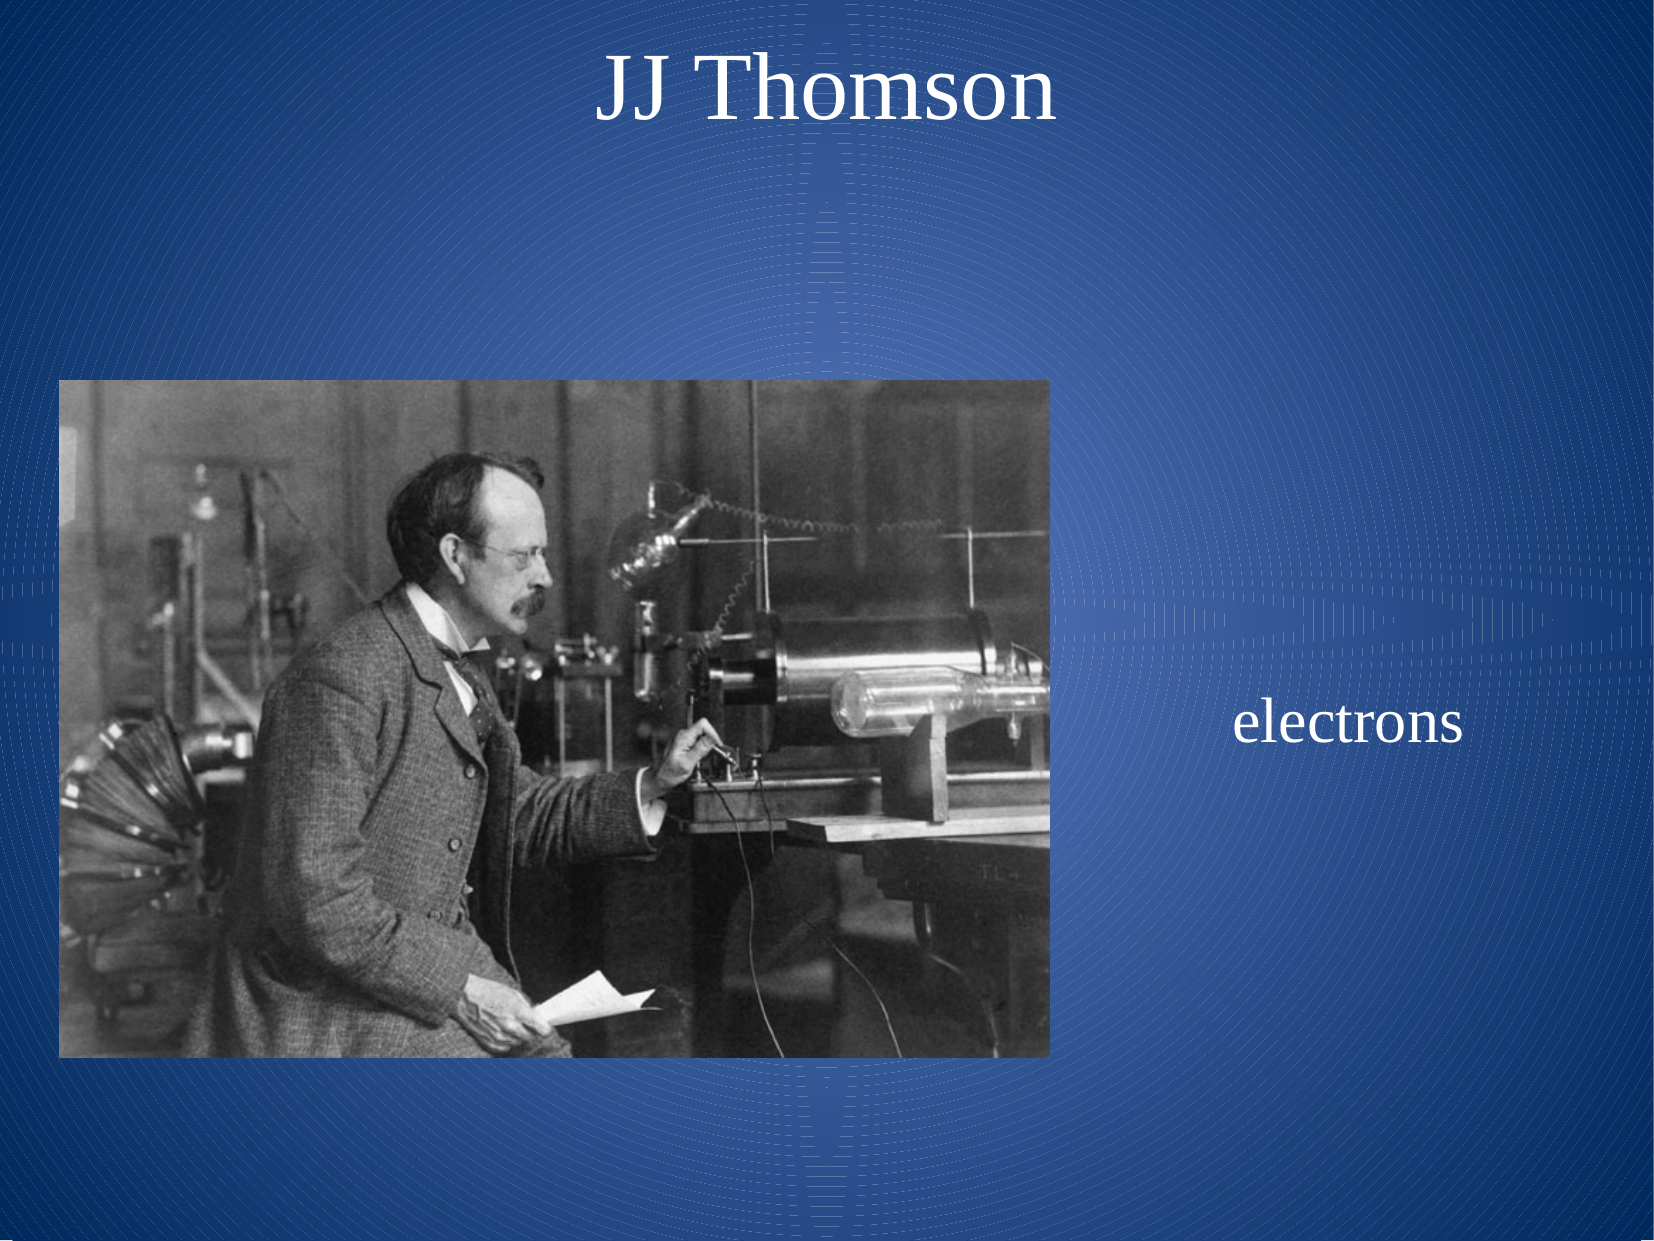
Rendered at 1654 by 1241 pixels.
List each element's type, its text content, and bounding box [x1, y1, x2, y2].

picture [59, 380, 1050, 1058]
text_box electrons [1054, 635, 1654, 798]
text_box JJ Thomson [0, 0, 1654, 162]
